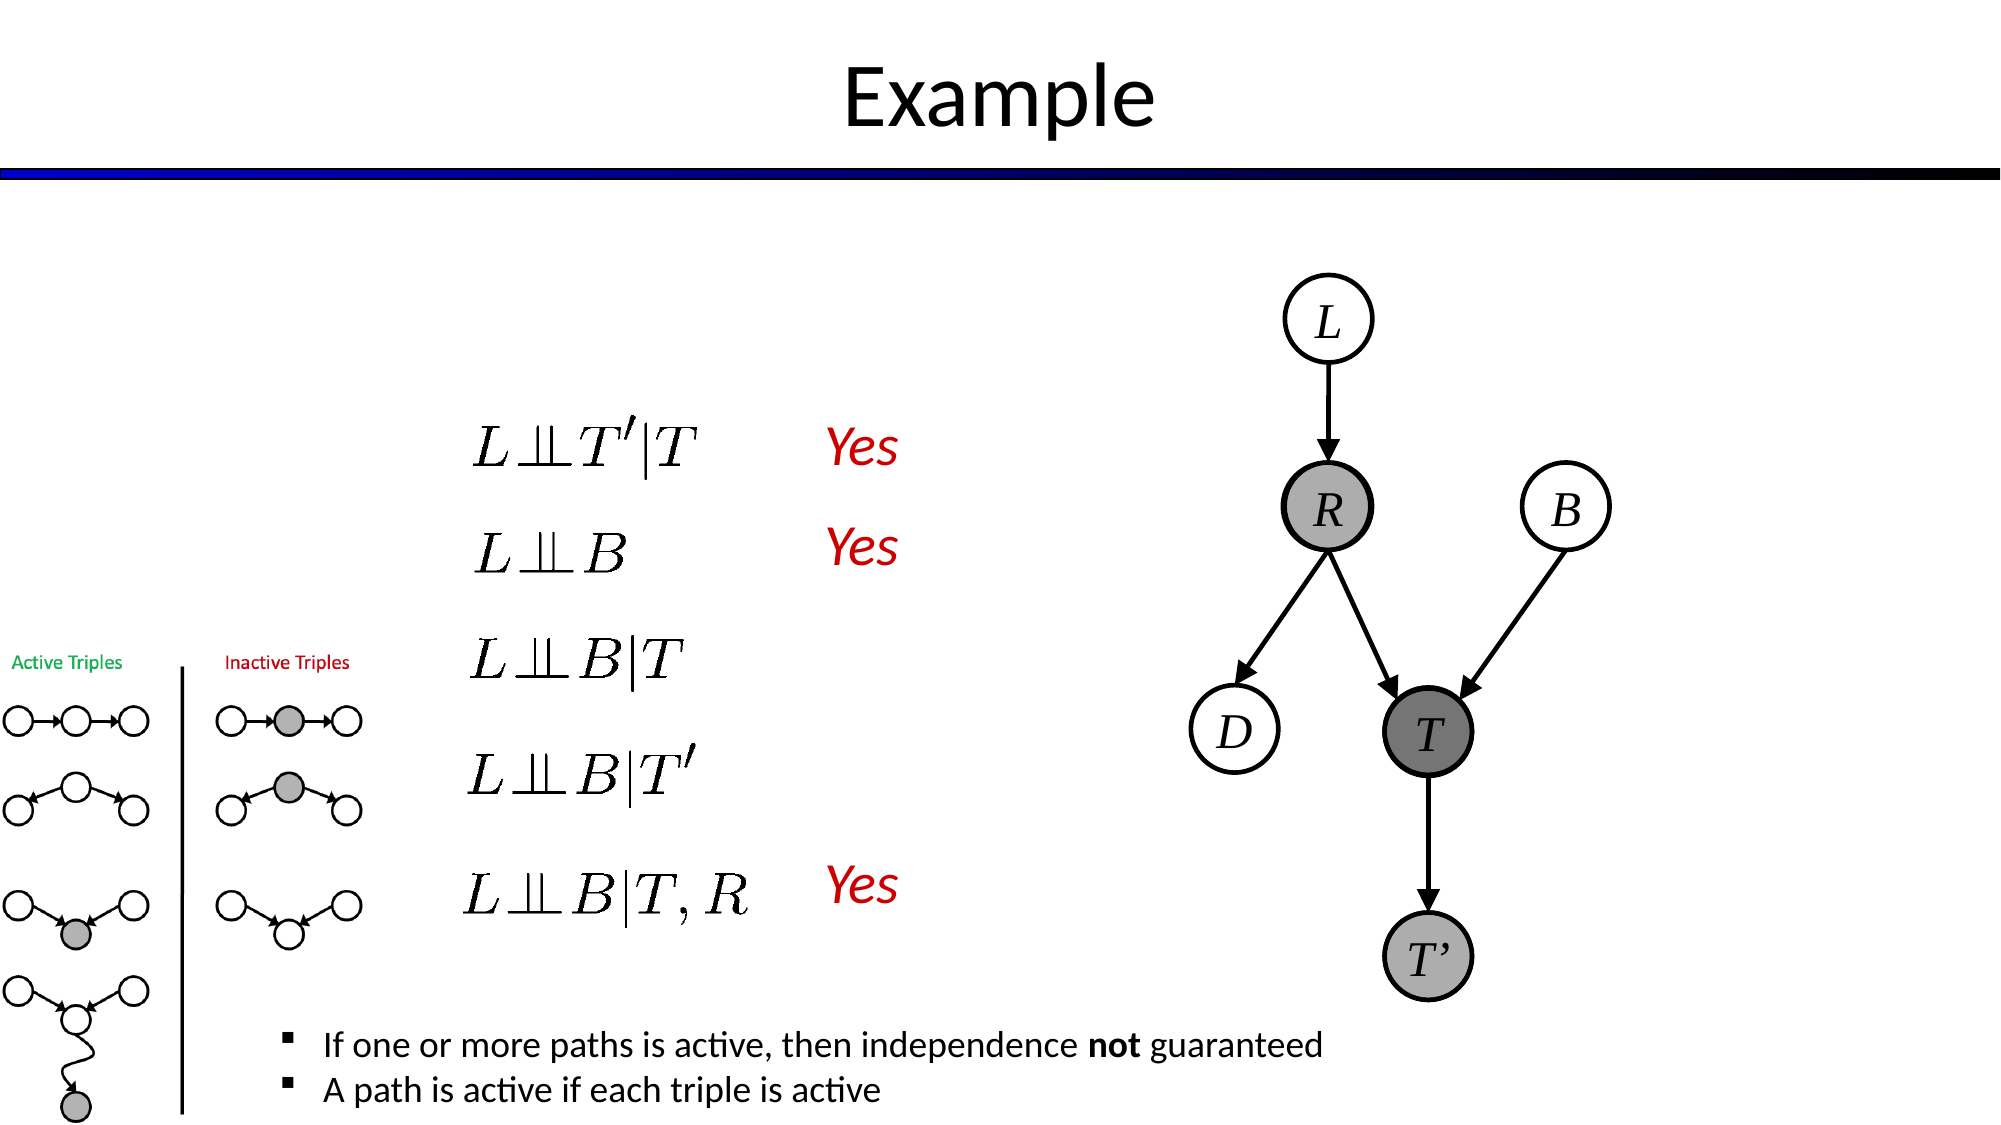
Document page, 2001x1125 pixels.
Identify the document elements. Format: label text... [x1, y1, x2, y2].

text_box L [1284, 274, 1373, 363]
text_box Yes [809, 500, 1060, 585]
title Example [0, 0, 2000, 184]
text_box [1459, 552, 1567, 699]
picture [470, 412, 699, 482]
text_box D [1190, 685, 1279, 773]
picture [0, 650, 369, 1125]
text_box Yes [809, 399, 1060, 485]
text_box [1328, 552, 1398, 699]
picture [468, 633, 685, 694]
text_box Yes [809, 837, 1060, 923]
text_box [1382, 910, 1475, 1003]
text_box B [1522, 462, 1610, 550]
text_box [1382, 686, 1475, 779]
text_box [1234, 552, 1329, 684]
picture [462, 868, 748, 930]
text_box [1280, 460, 1373, 550]
text_box If one or more paths is active, then independence not guaranteed A path is active if each triple is active [373, 1012, 1385, 1118]
picture [465, 740, 696, 810]
picture [471, 530, 628, 575]
